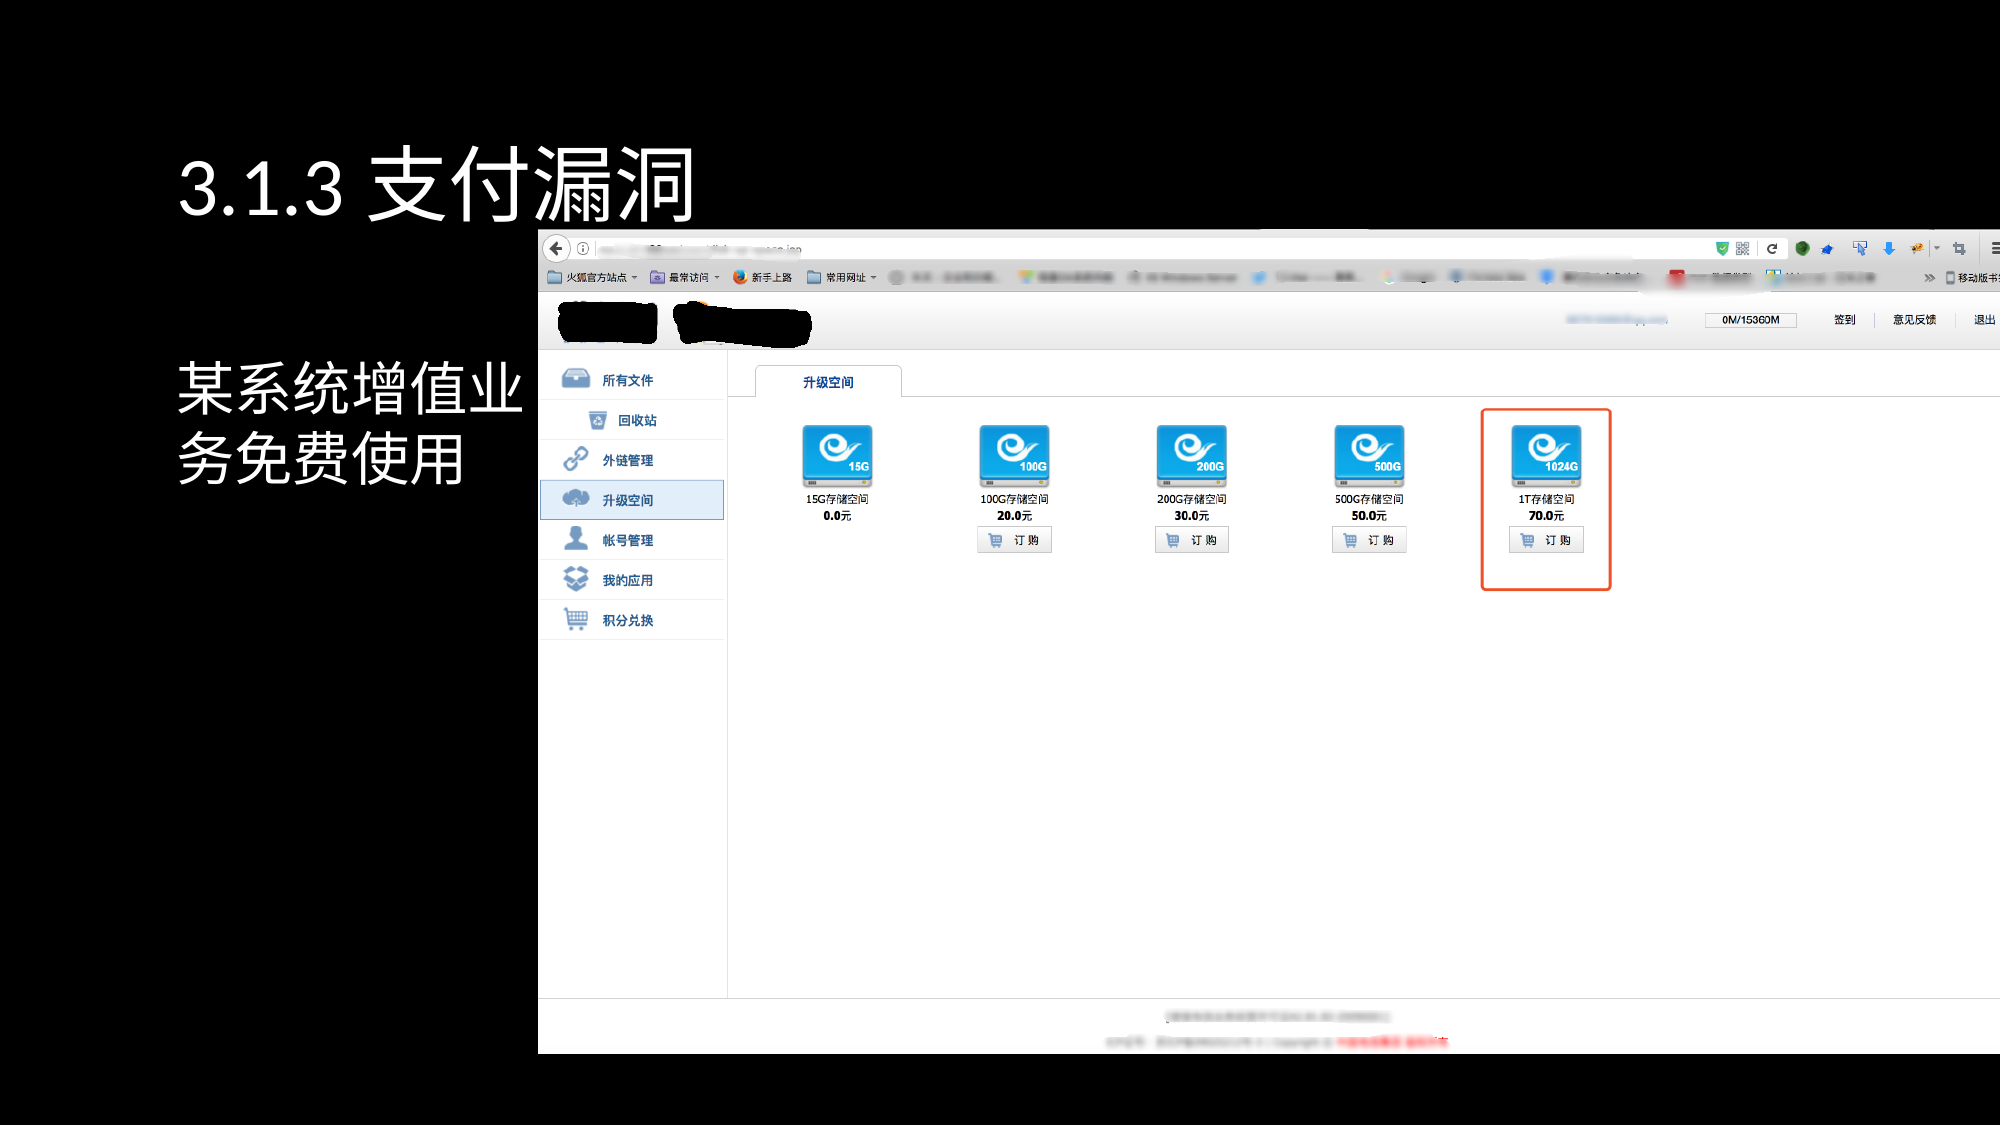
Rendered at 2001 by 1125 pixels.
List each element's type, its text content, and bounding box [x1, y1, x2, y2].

text_box 3.1.3支付漏洞 某系统增值业 务免费使用 [161, 124, 1871, 740]
picture [538, 228, 2000, 1054]
